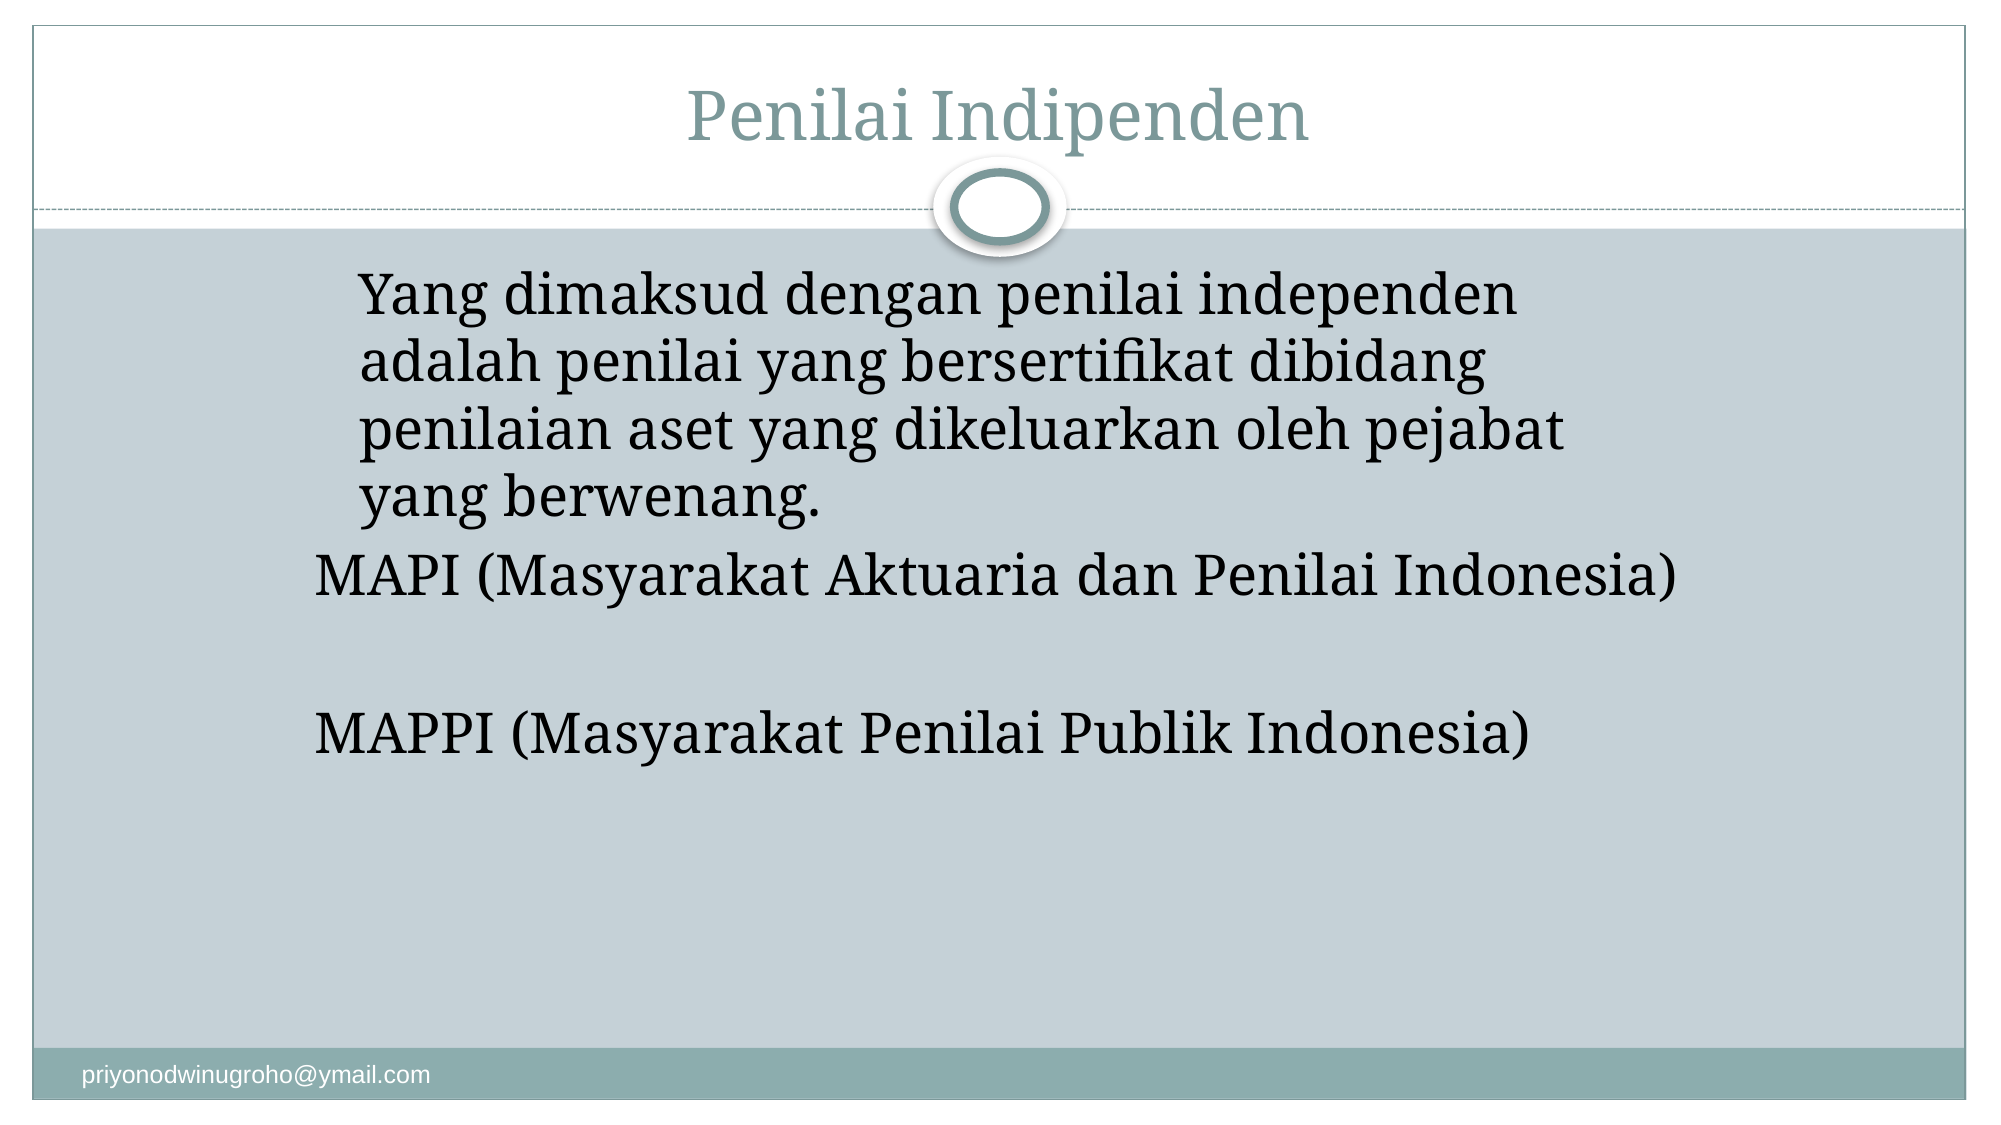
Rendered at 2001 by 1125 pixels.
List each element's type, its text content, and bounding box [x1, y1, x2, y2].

footer priyonodwinugroho@ymail.com [66, 1051, 850, 1112]
list Yang dimaksud dengan penilai independen adalah penilai yang bersertifikat dibidang penilaian aset yang dikeluarkan oleh pejabat yang berwenang. MAPI (Masyarakat Aktuaria dan Penilai Indonesia) MAPPI (Masyarakat Penilai Publik Indonesia) [299, 250, 1695, 1001]
title Penilai Indipenden [65, 37, 1933, 162]
